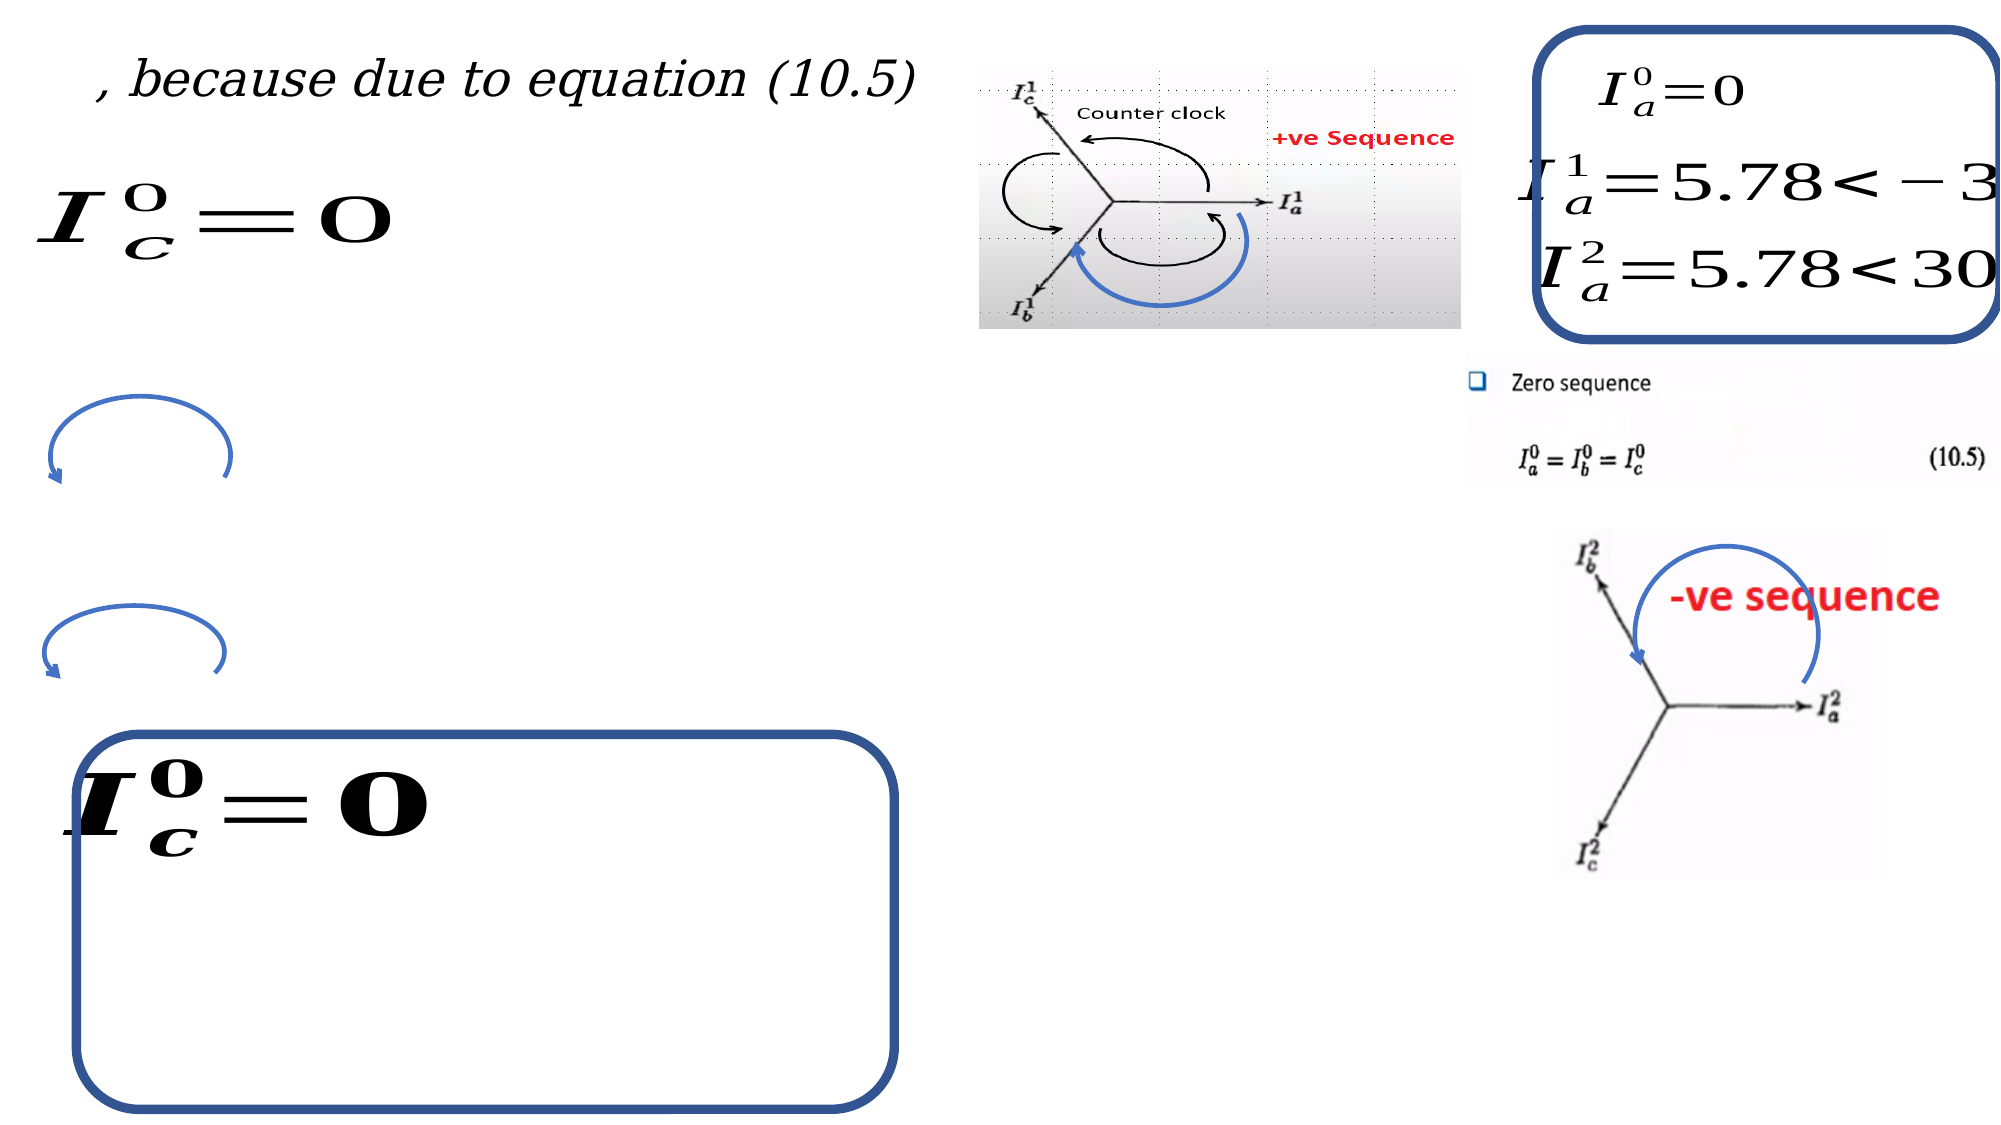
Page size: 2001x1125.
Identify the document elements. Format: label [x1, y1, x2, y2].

text_box [75, 733, 896, 1111]
picture [1465, 353, 2000, 486]
text_box [43, 605, 226, 679]
picture [1554, 514, 1952, 896]
picture [979, 67, 1461, 329]
text_box [48, 395, 232, 485]
text_box [1535, 28, 2000, 341]
